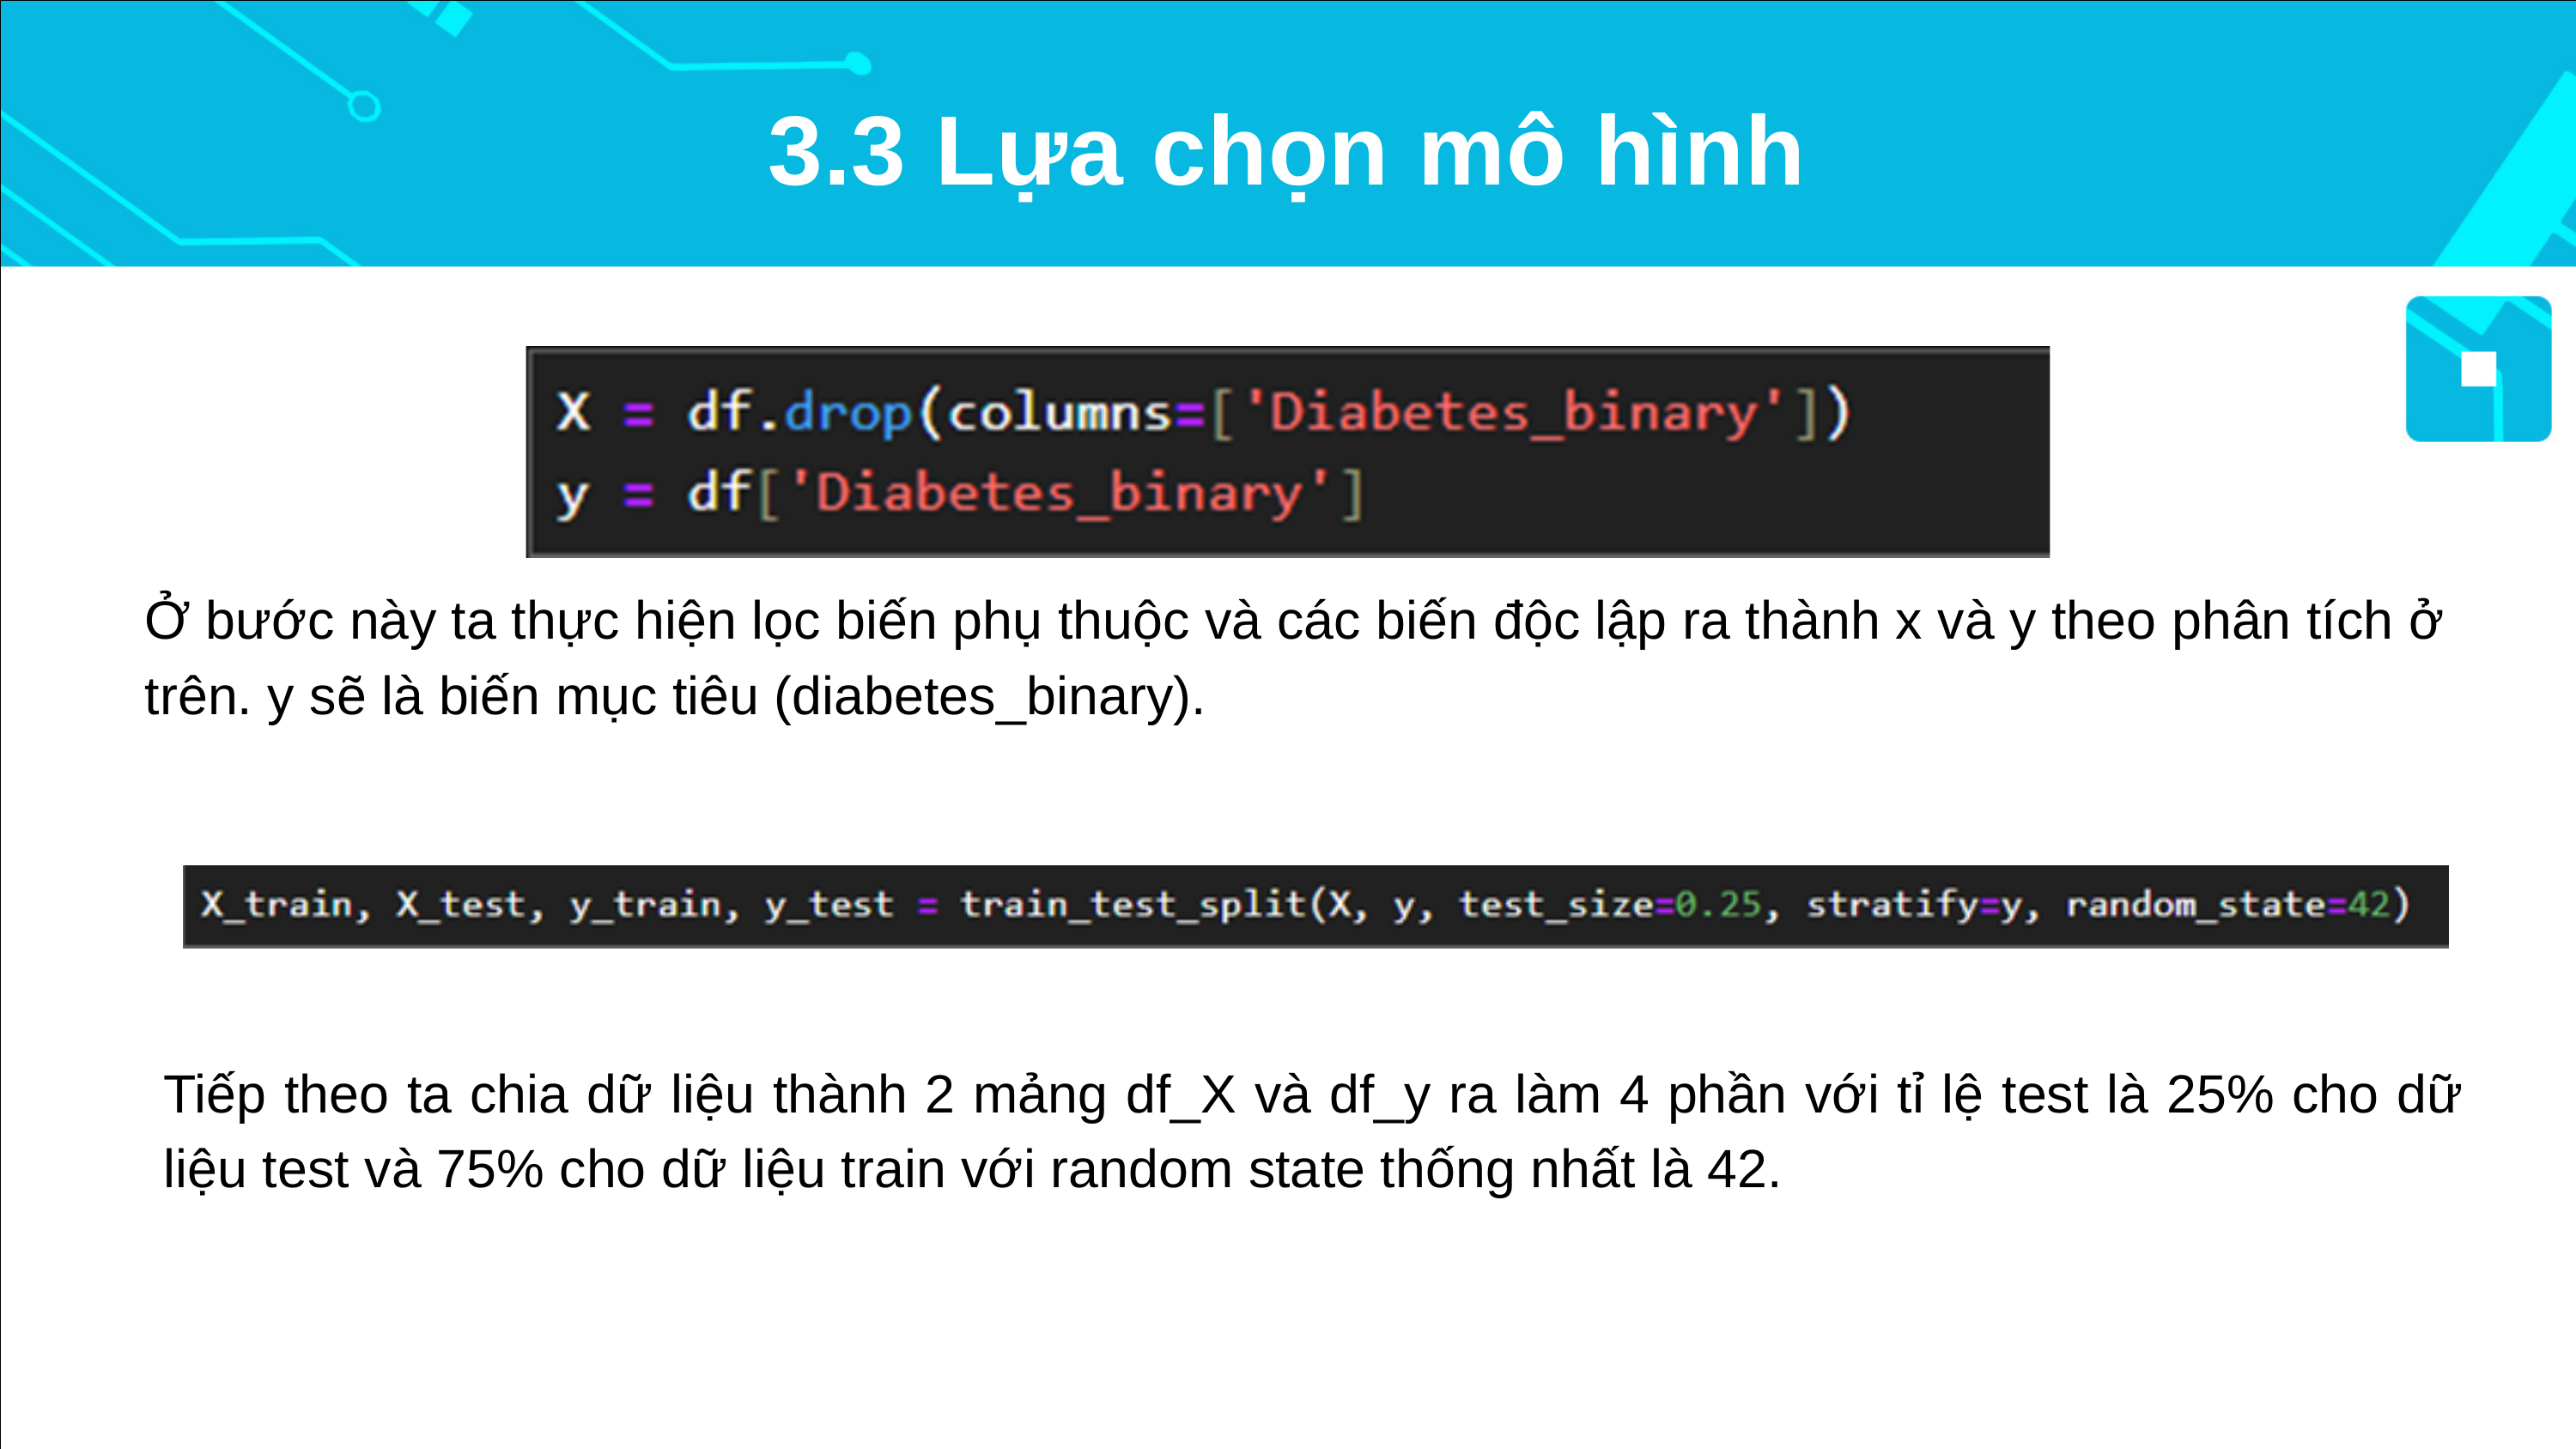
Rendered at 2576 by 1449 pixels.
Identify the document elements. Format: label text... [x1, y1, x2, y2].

text_box [526, 346, 2050, 559]
text_box Tiếp theo ta chia dữ liệu thành 2 mảng df_X và df_y ra làm 4 phần với tỉ lệ test là 25% cho dữ liệu test và 75% cho dữ liệu train với random state thống nhất là 42. [163, 1047, 2469, 1275]
text_box 3.3 Lựa chọn mô hình [7, 86, 2569, 205]
text_box Ở bước này ta thực hiện lọc biến phụ thuộc và các biến độc lập ra thành x và y theo phân tích ở trên. y sẽ là biến mục tiêu (diabetes_binary). [144, 574, 2449, 726]
text_box [0, 0, 2576, 1449]
text_box [183, 865, 2449, 949]
